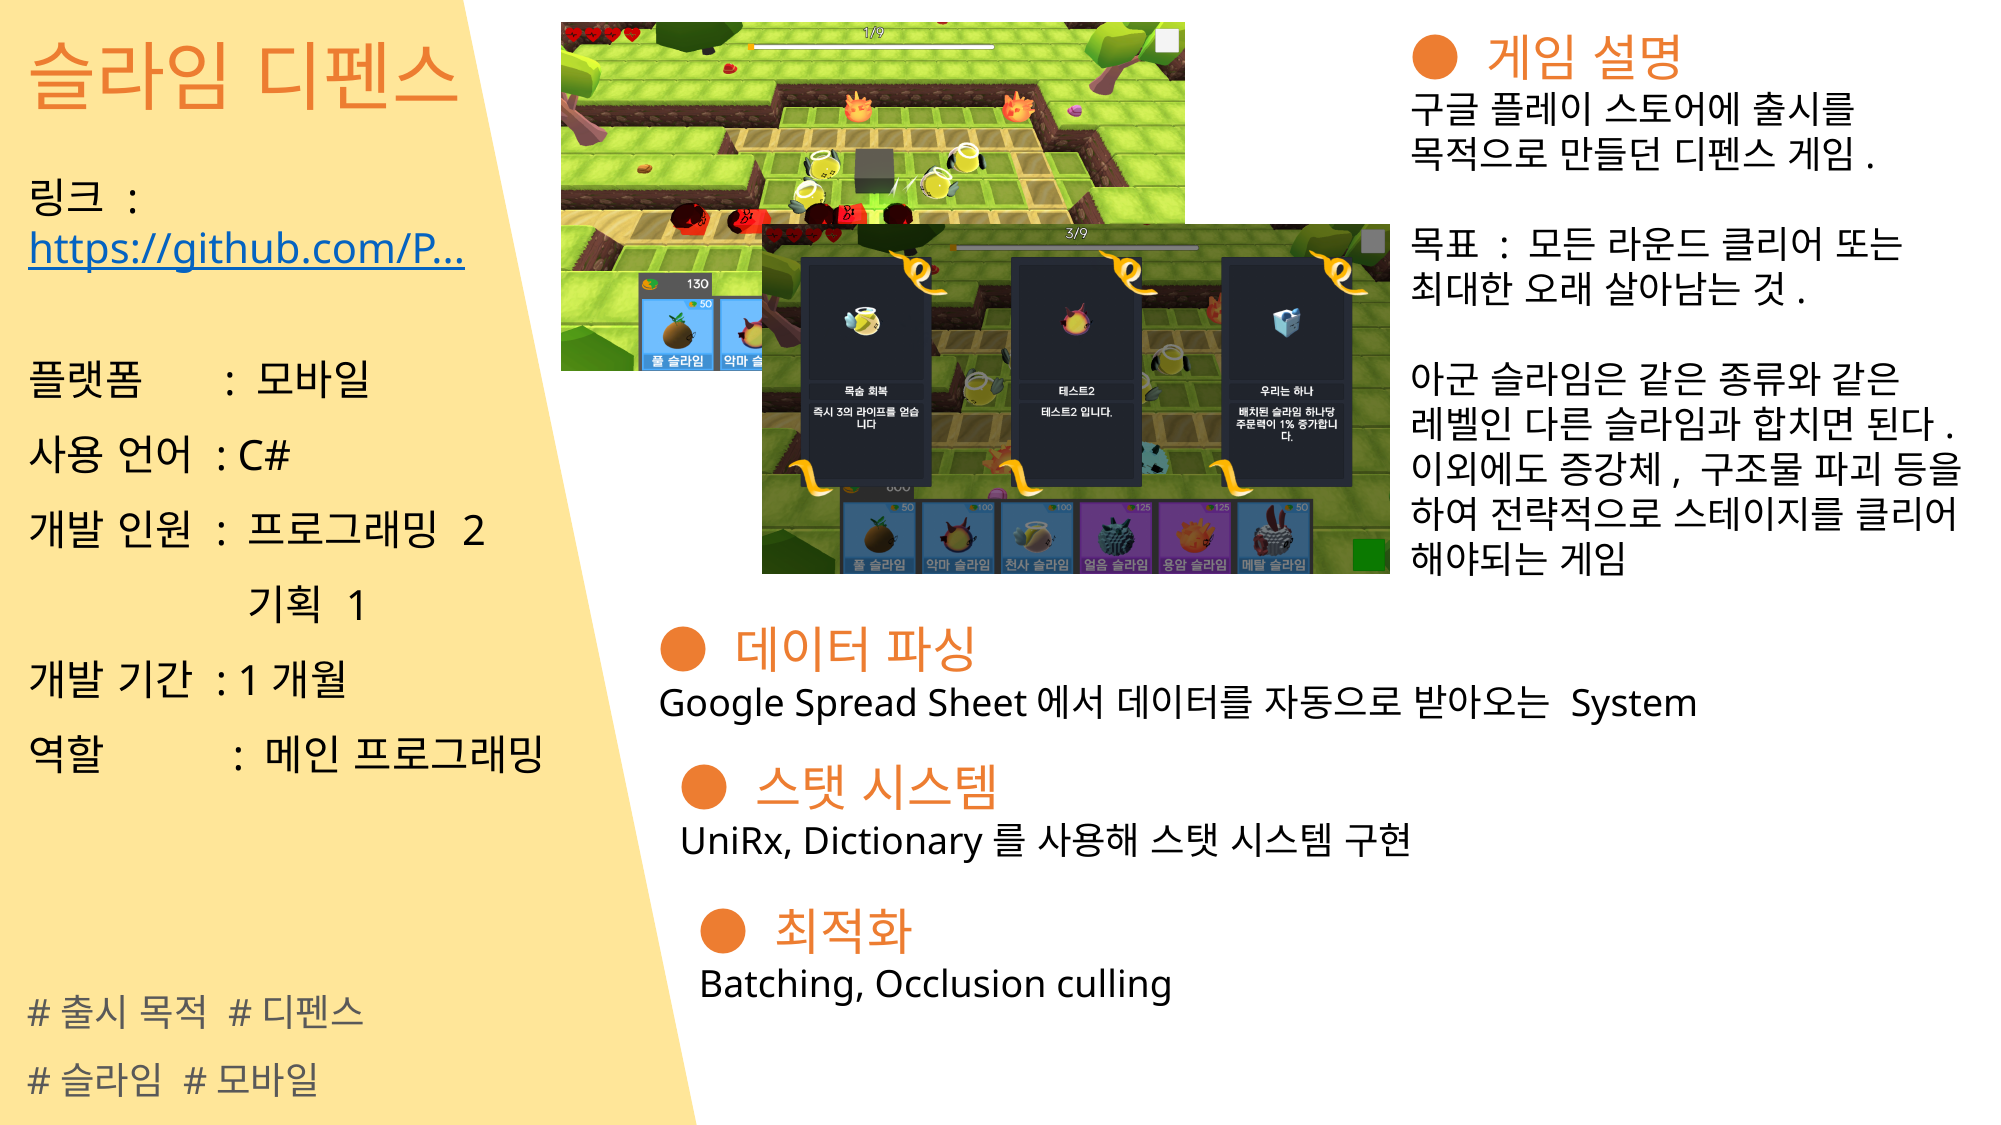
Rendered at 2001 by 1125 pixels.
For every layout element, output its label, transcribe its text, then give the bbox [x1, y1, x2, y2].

text_box [0, 0, 697, 1125]
text_box ● 게임 설명 구글 플레이 스토어에 출시를 목적으로 만들던 디펜스 게임. 목표 : 모든 라운드 클리어 또는 최대한 오래 살아남는 것. 아군 슬라임은 같은 종류와 같은 레벨인 다른 슬라임과 합치면 된다. 이외에도 증강체, 구조물 파괴 등을 하여 전략적으로 스테이지를 클리어 해야되는 게임 [1396, 19, 1988, 589]
text_box ● 최적화 Batching, Occlusion culling [684, 892, 1940, 1013]
text_box 슬라임 디펜스 [12, 22, 485, 127]
text_box 링크 : https://github.com/P... 플랫폼 : 모바일 사용 언어 : C# 개발 인원 : 프로그래밍 2 기획 1 개발 기간 : 1개월 역할 : 메인 프로그래밍 [13, 164, 591, 786]
text_box ● 데이터 파싱 Google Spread Sheet에서 데이터를 자동으로 받아오는 System [643, 611, 1966, 732]
picture [560, 21, 1390, 574]
text_box ● 스탯 시스템 UniRx, Dictionary를 사용해 스탯 시스템 구현 [664, 749, 1956, 869]
text_box #출시 목적 #디펜스 #슬라임 #모바일 [12, 959, 589, 1110]
